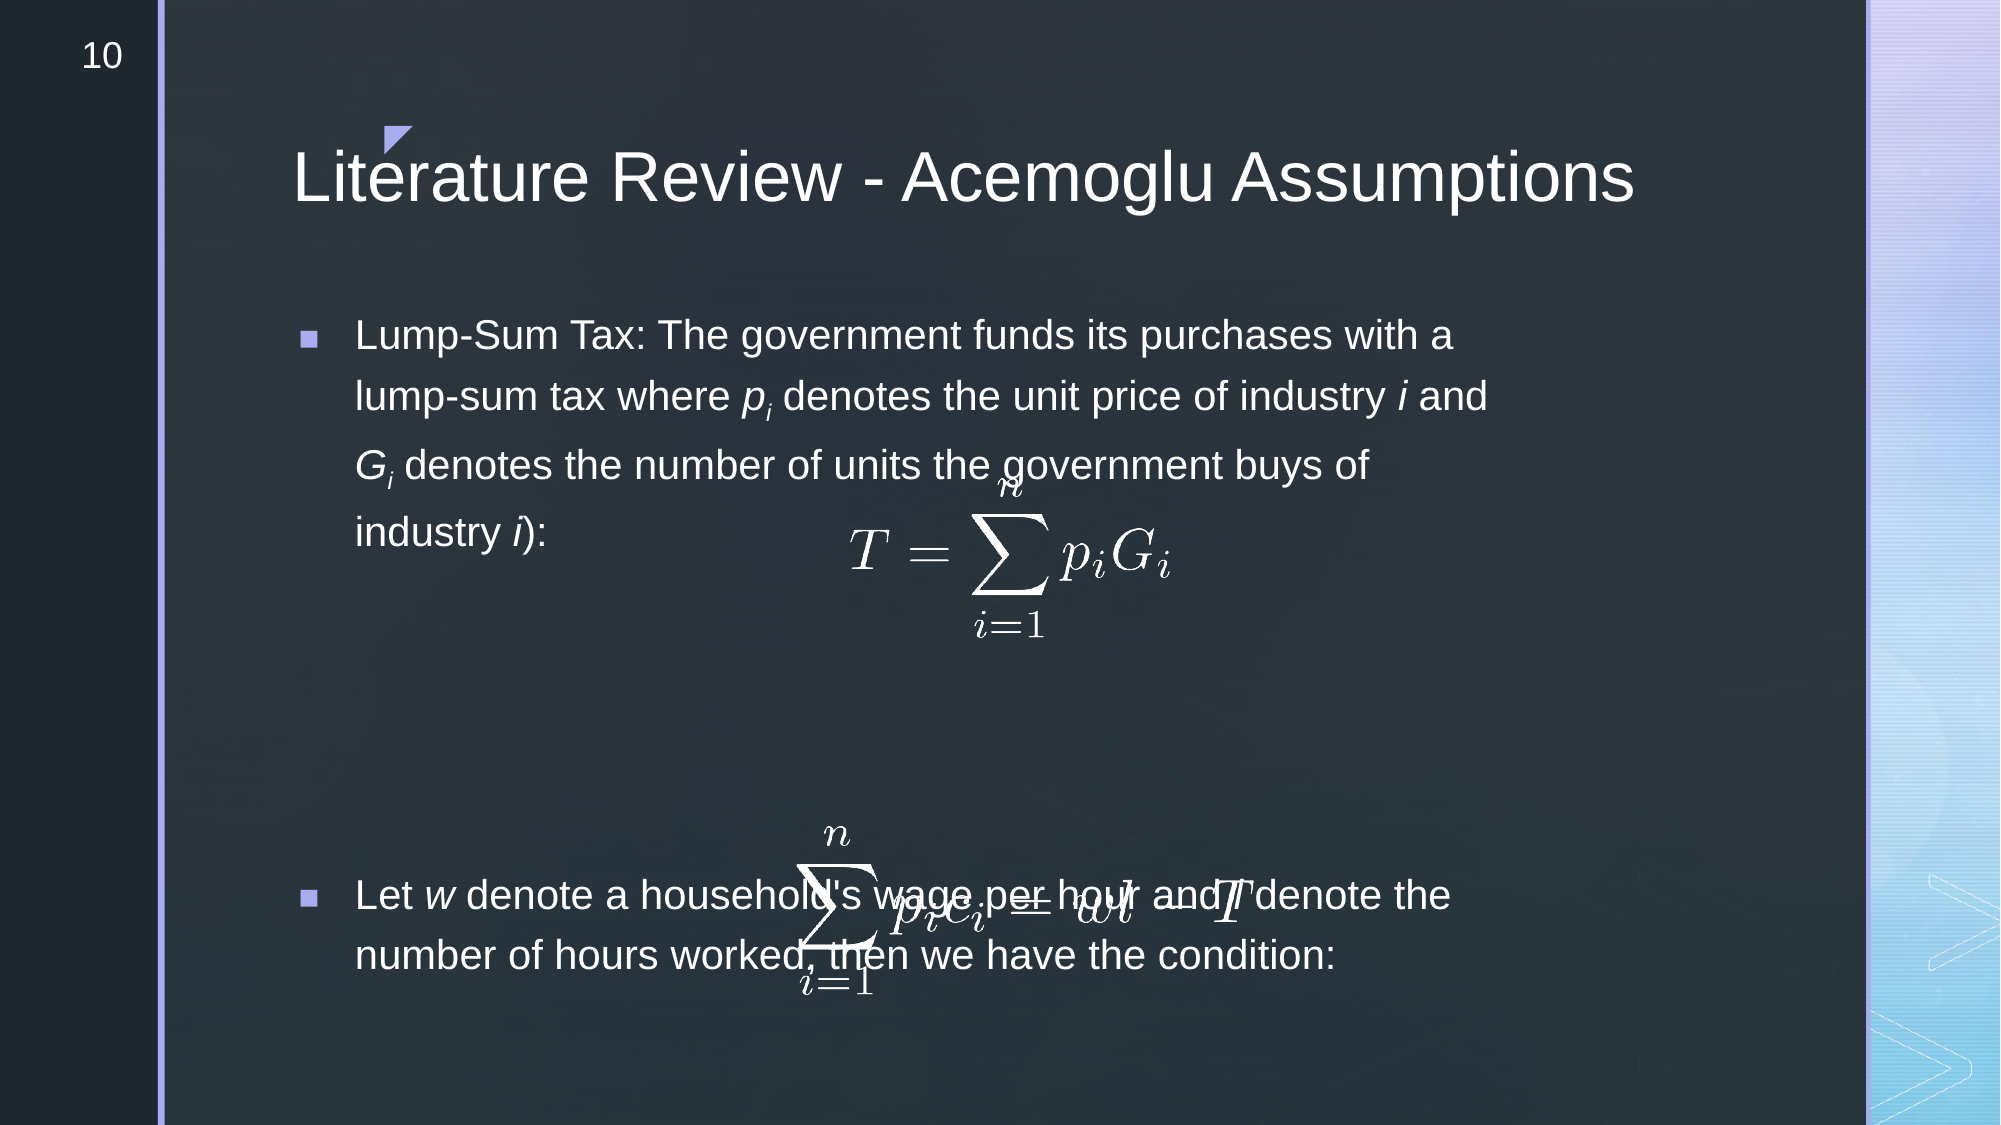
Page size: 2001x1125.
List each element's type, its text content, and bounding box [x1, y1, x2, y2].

picture [849, 477, 1170, 638]
picture [1871, 0, 2001, 1125]
title Literature Review - Acemoglu Assumptions [277, 132, 1716, 310]
slide_number ‹#› [25, 26, 131, 80]
list Lump-Sum Tax: The government funds its purchases with a lump-sum tax where pi denotes the unit price of industry i and Gi denotes the number of units the government buys of industry i): Let w denote a household's wage per hour and l denote the number of hours worked, then we have the condition: [259, 290, 1538, 1125]
picture [795, 825, 1255, 995]
